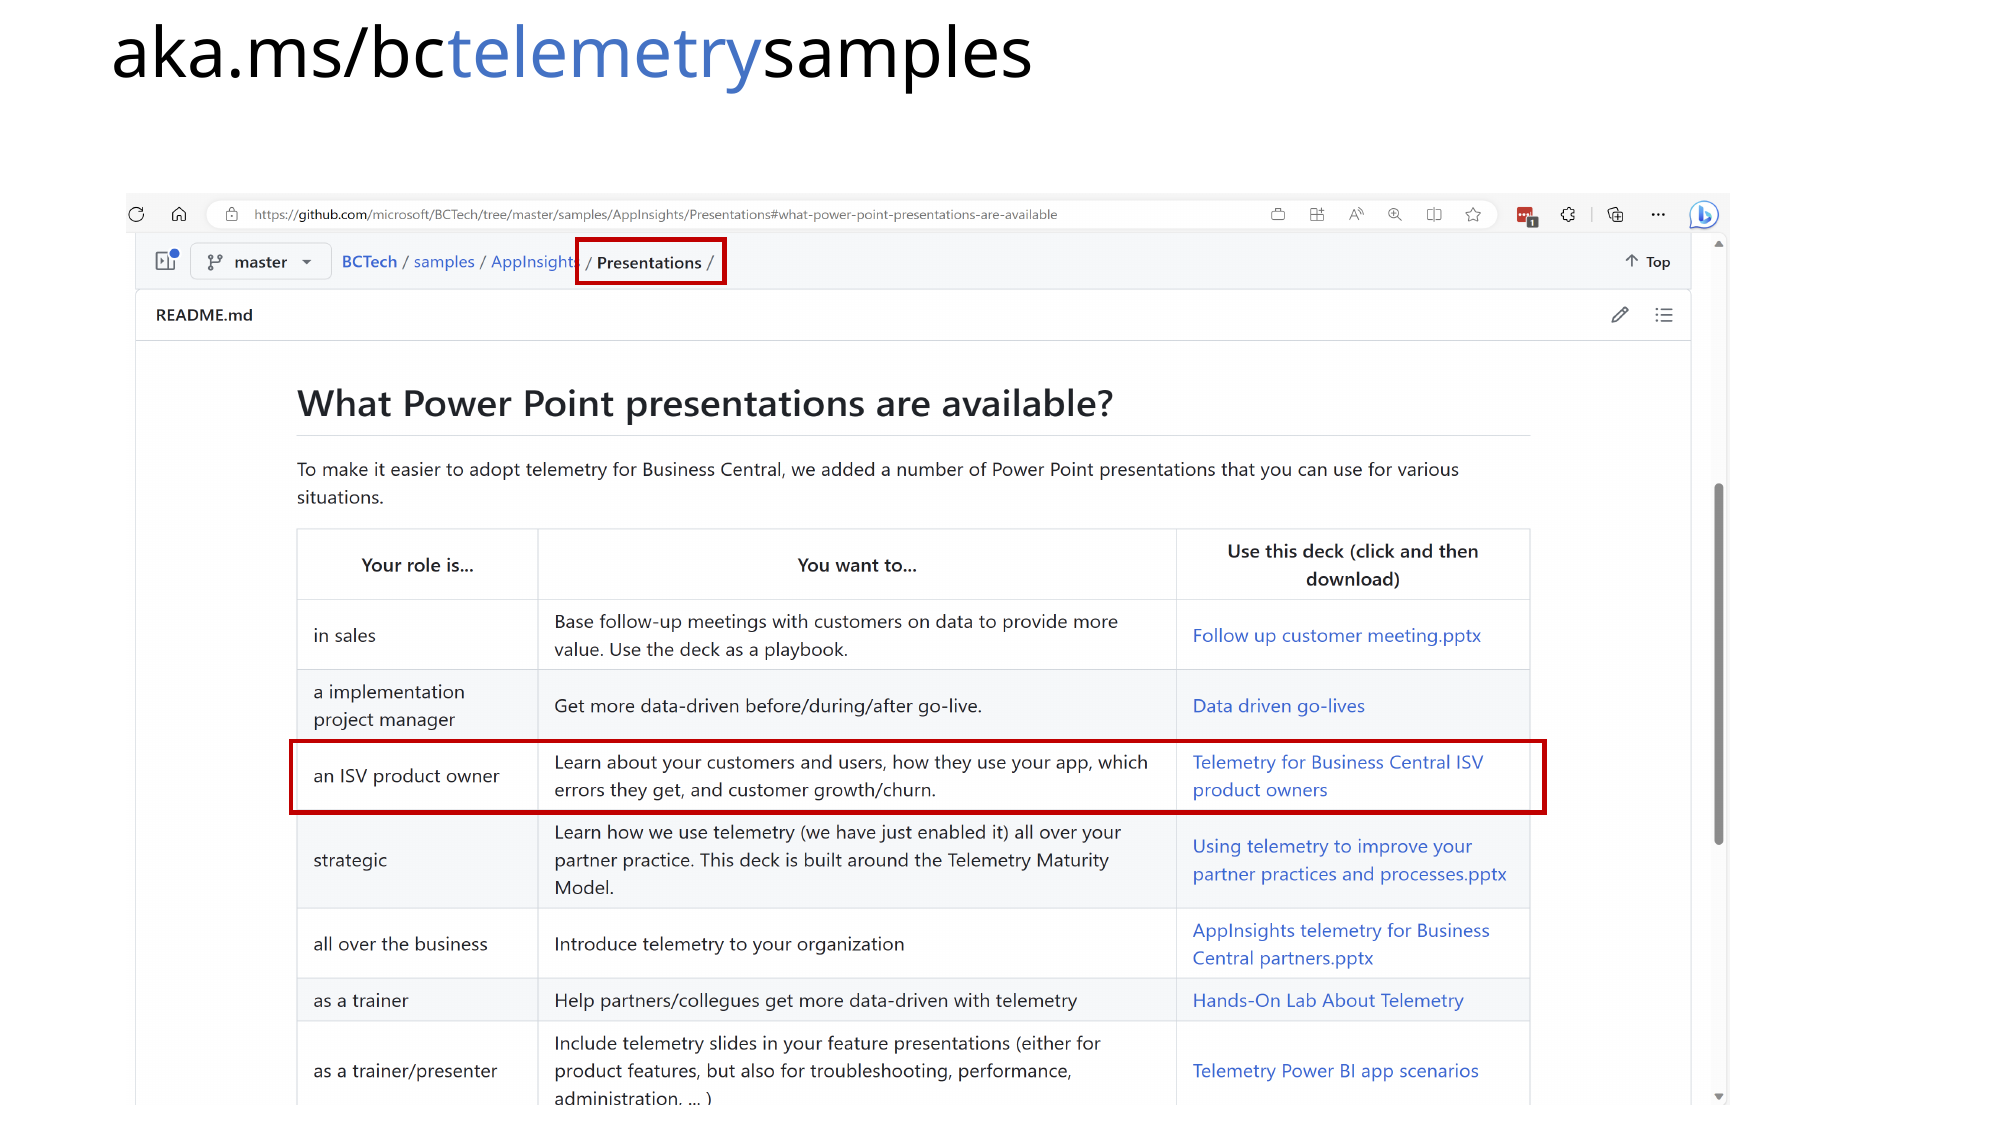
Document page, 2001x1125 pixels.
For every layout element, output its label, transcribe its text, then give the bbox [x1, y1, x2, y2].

picture [126, 193, 1730, 1105]
title aka.ms/bctelemetrysamples [96, 9, 1904, 101]
